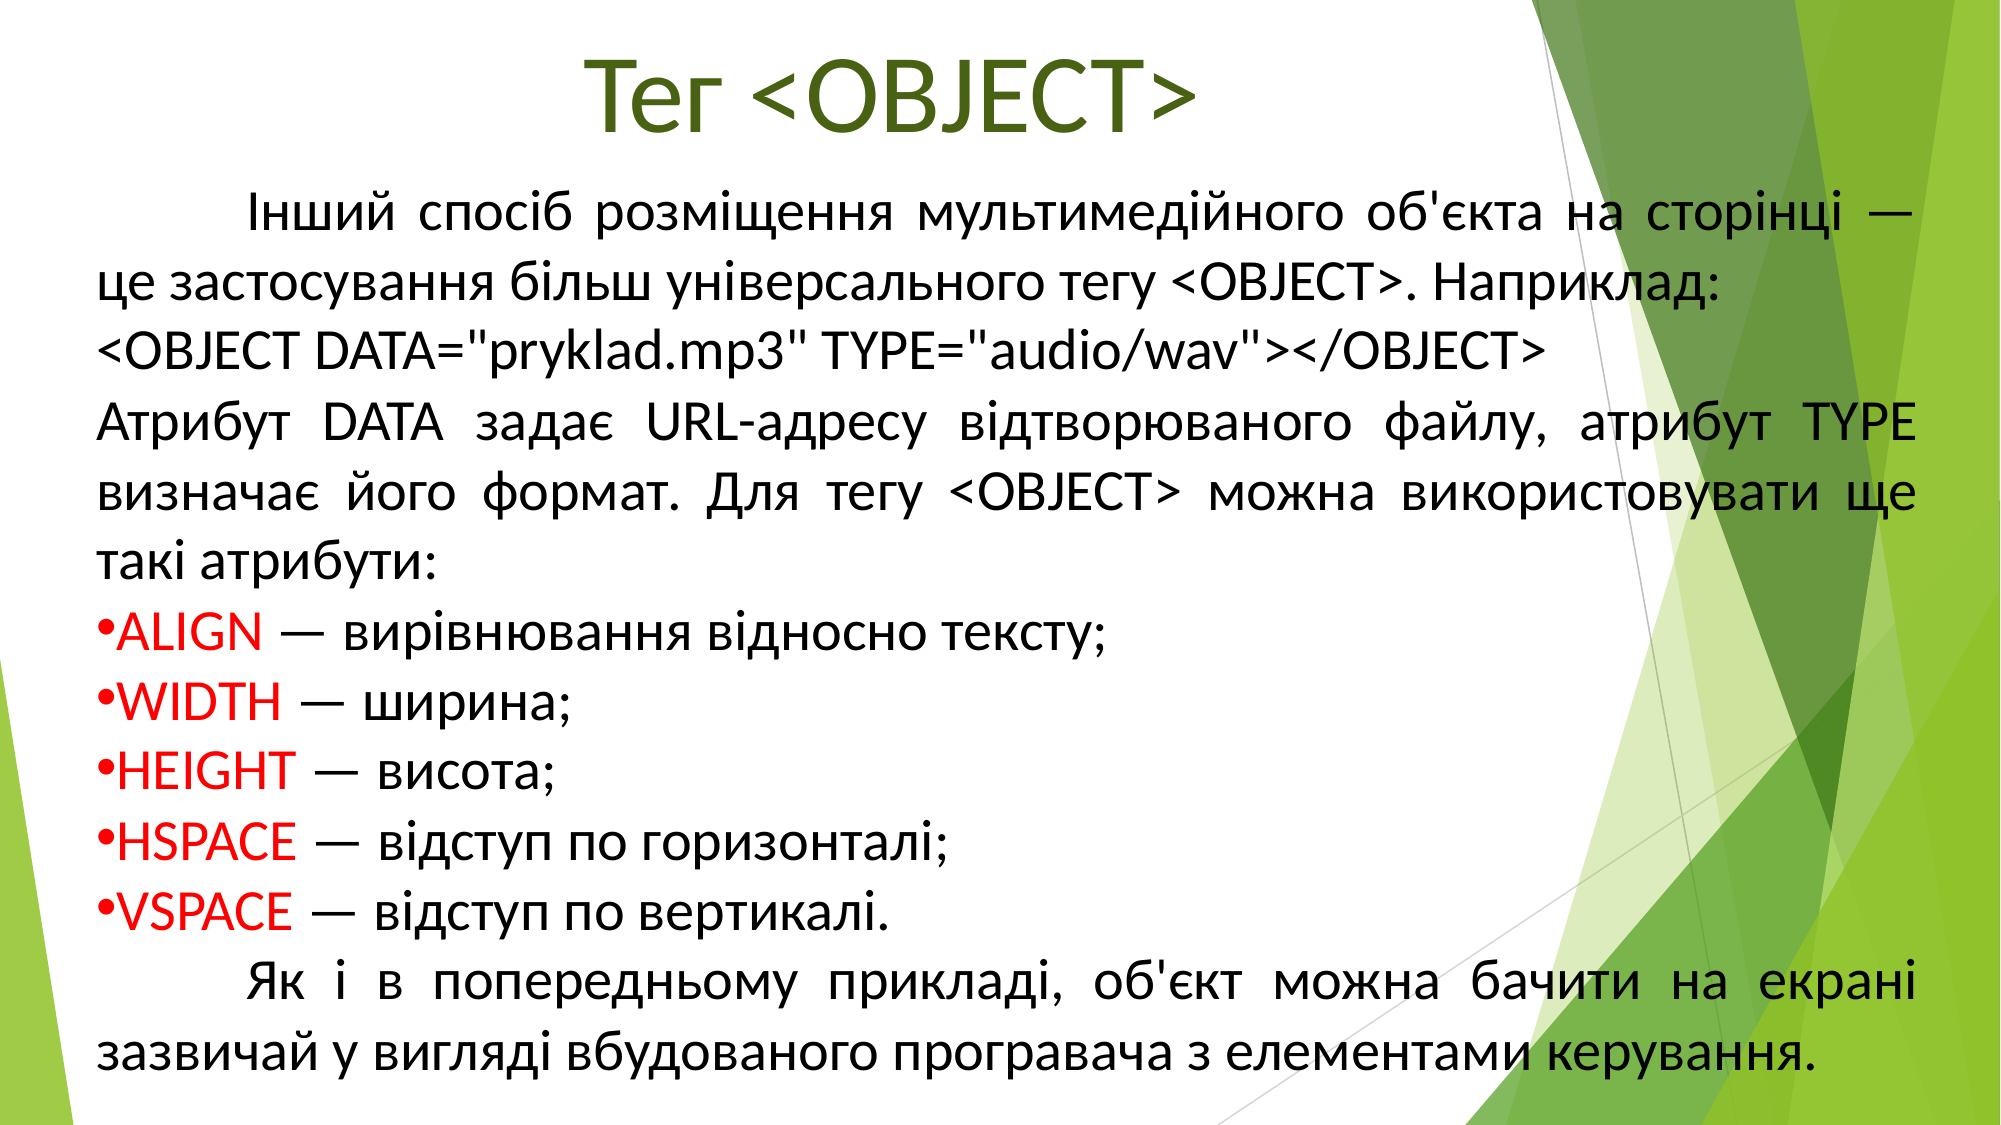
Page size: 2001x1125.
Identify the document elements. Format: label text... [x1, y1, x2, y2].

text_box Інший спосіб розміщення мультимедійного об'єкта на сторінці — це застосування більш універсального тегу <OBJECT>. Наприклад: <OBJECT DATA="pryklad.mp3" TYPE="audio/wav"></OBJECT> Атрибут DATA задає URL-адресу відтворюваного файлу, атрибут TYPE визначає його формат. Для тегу <OBJECT> можна використовувати ще такі атрибути: ALIGN — вирівнювання відносно тексту; WIDTH — ширина; HEIGHT — висота; HSPACE — відступ по горизонталі; VSPACE — відступ по вертикалі. Як і в попередньому прикладі, об'єкт можна бачити на екрані зазвичай у вигляді вбудованого програвача з елементами керування. [80, 164, 1934, 1089]
text_box Тег <OBJECT> [568, 12, 1223, 163]
